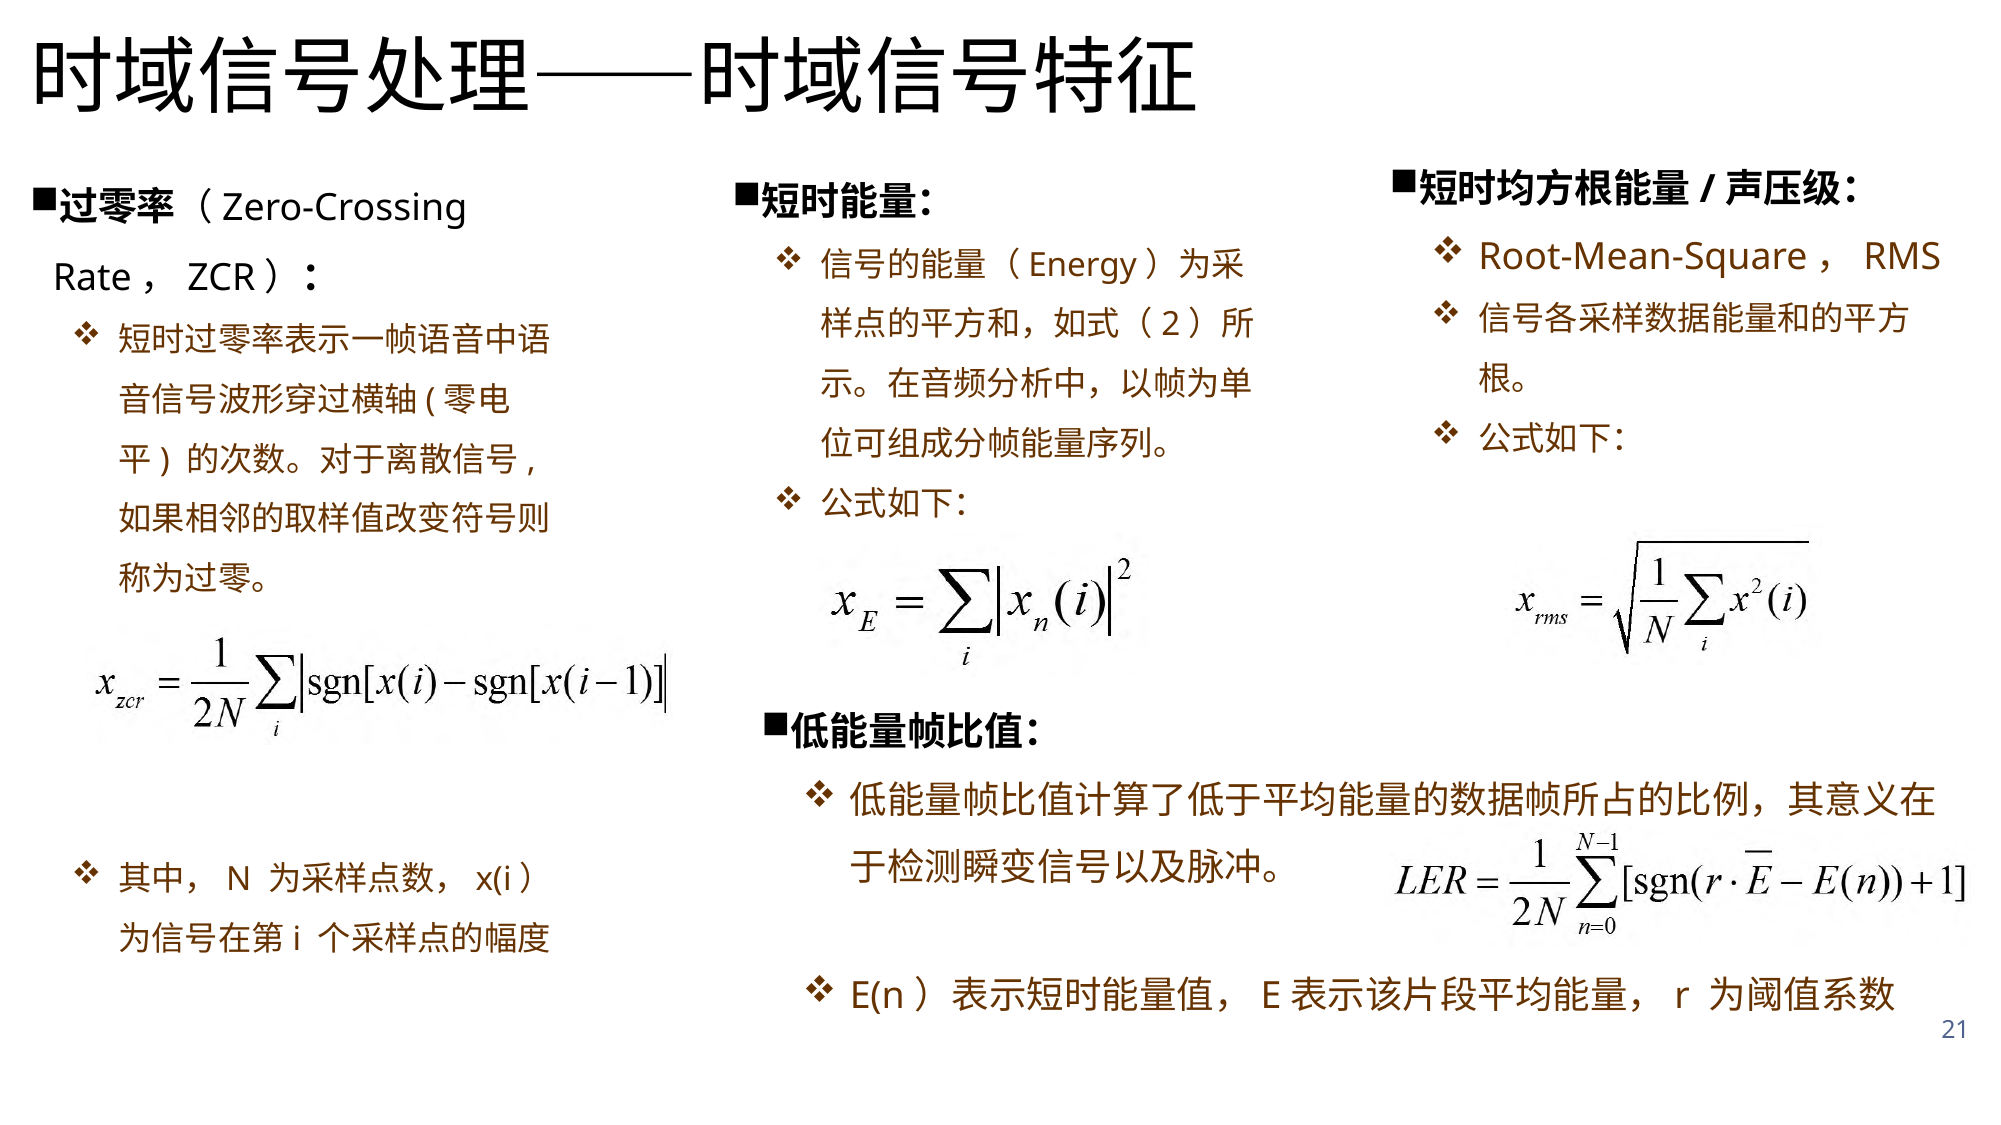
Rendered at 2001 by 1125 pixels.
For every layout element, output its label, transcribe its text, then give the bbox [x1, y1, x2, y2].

text_box 过零率（Zero-Crossing Rate，ZCR）： 短时过零率表示一帧语音中语音信号波形穿过横轴(零电平) 的次数。对于离散信号, 如果相邻的取样值改变符号则称为过零。 其中，N 为采样点数，x(i）为信号在第i 个采样点的幅度 [15, 150, 572, 912]
text_box 低能量帧比值： 低能量帧比值计算了低于平均能量的数据帧所占的比例，其意义在于检测瞬变信号以及脉冲。 E(n）表示短时能量值，E表示该片段平均能量，r 为阈值系数 [746, 676, 1985, 1093]
title 时域信号处理——时域信号特征 [15, 27, 1985, 133]
picture [1504, 524, 1823, 665]
text_box 短时均方根能量/声压级： Root-Mean-Square，RMS 信号各采样数据能量和的平方根。 公式如下： [1374, 132, 1976, 665]
text_box 短时能量： 信号的能量（Energy）为采样点的平方和，如式（2）所示。在音频分析中，以帧为单位可组成分帧能量序列。 公式如下： [717, 145, 1274, 974]
picture [817, 532, 1150, 678]
picture [85, 623, 673, 746]
picture [1384, 821, 1976, 947]
